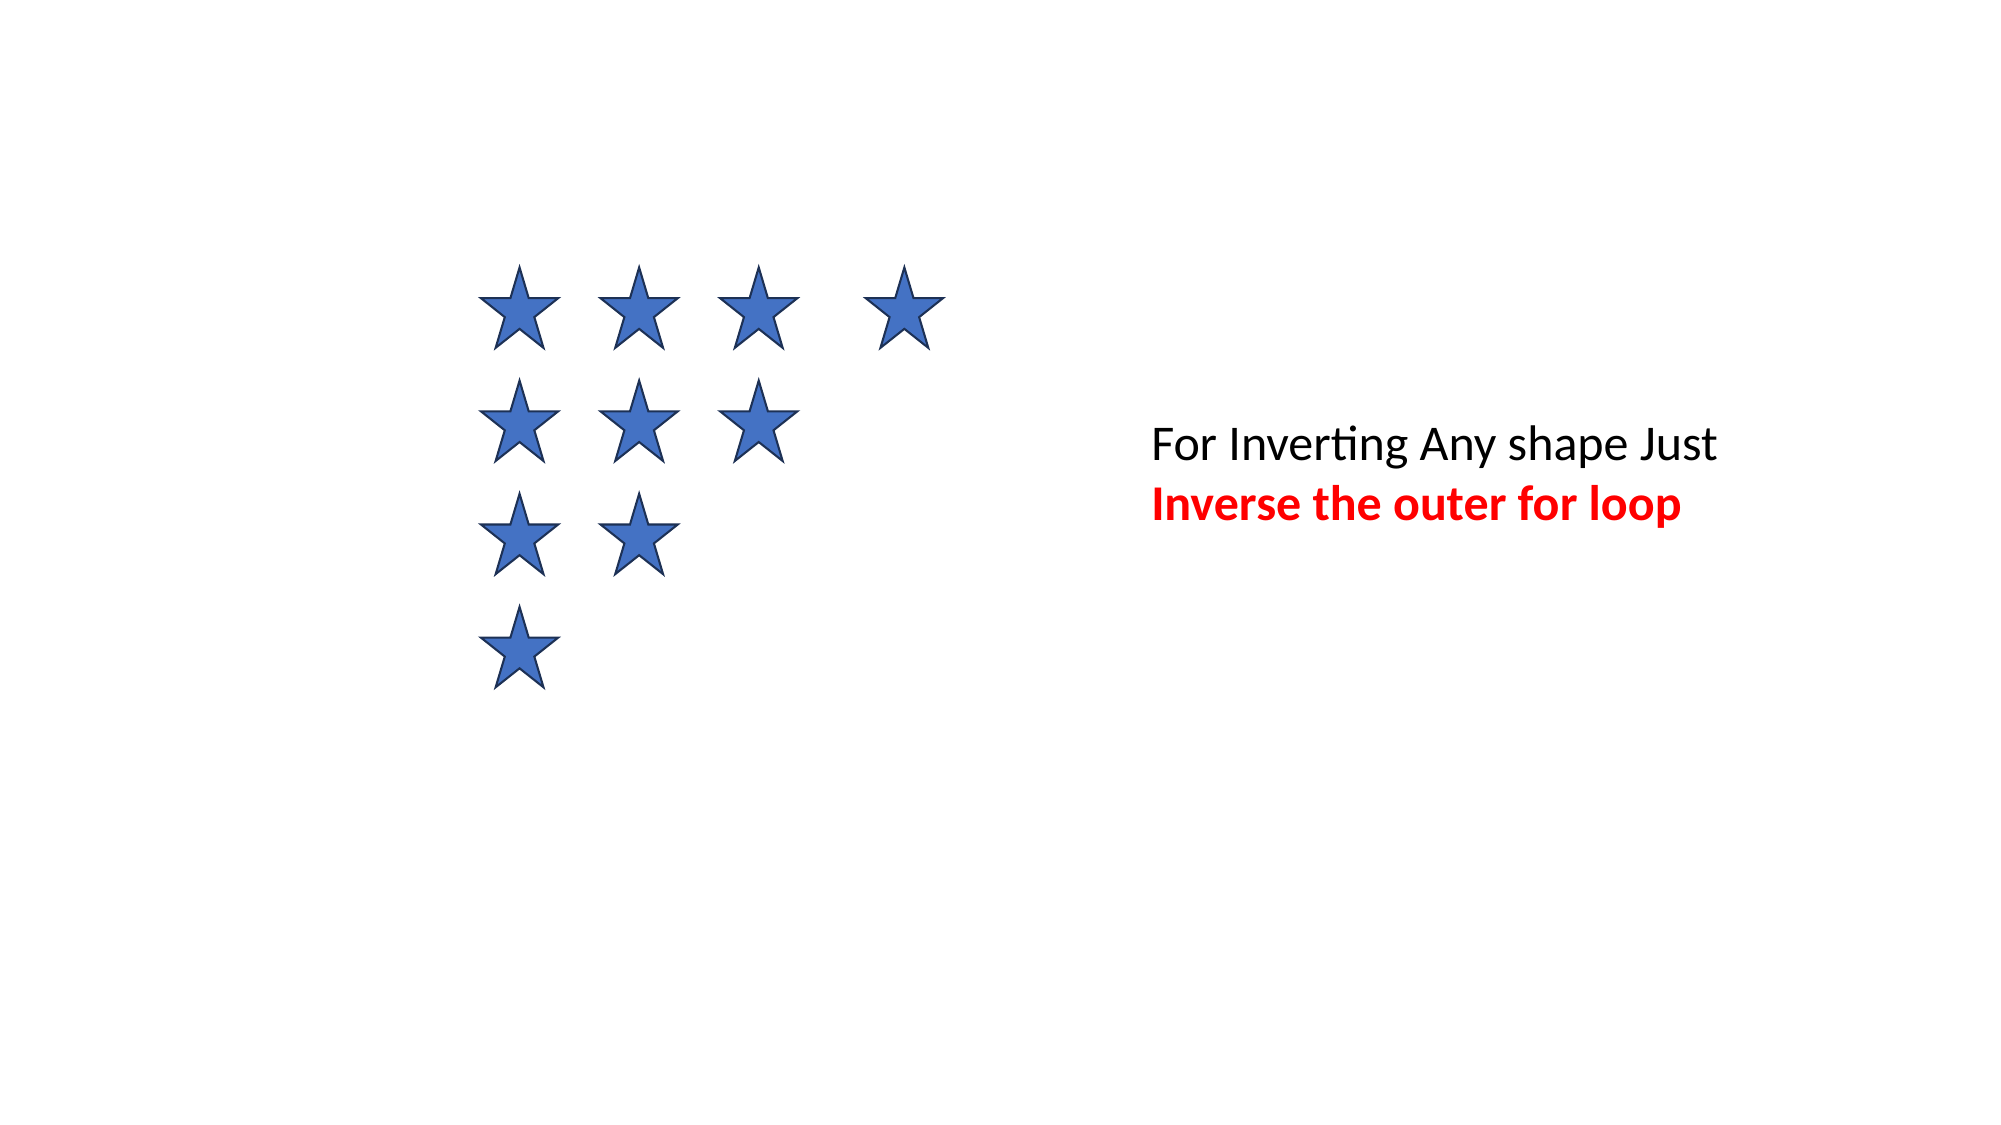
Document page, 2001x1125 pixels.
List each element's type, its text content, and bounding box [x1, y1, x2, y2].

text_box [477, 263, 562, 351]
text_box [862, 263, 946, 351]
text_box [717, 376, 801, 464]
text_box [597, 376, 681, 464]
text_box [717, 263, 801, 351]
text_box [477, 376, 562, 464]
text_box [477, 490, 562, 577]
text_box [477, 603, 562, 691]
text_box [597, 490, 681, 577]
text_box For Inverting Any shape Just Inverse the outer for loop [1136, 403, 1875, 539]
text_box [597, 263, 681, 351]
